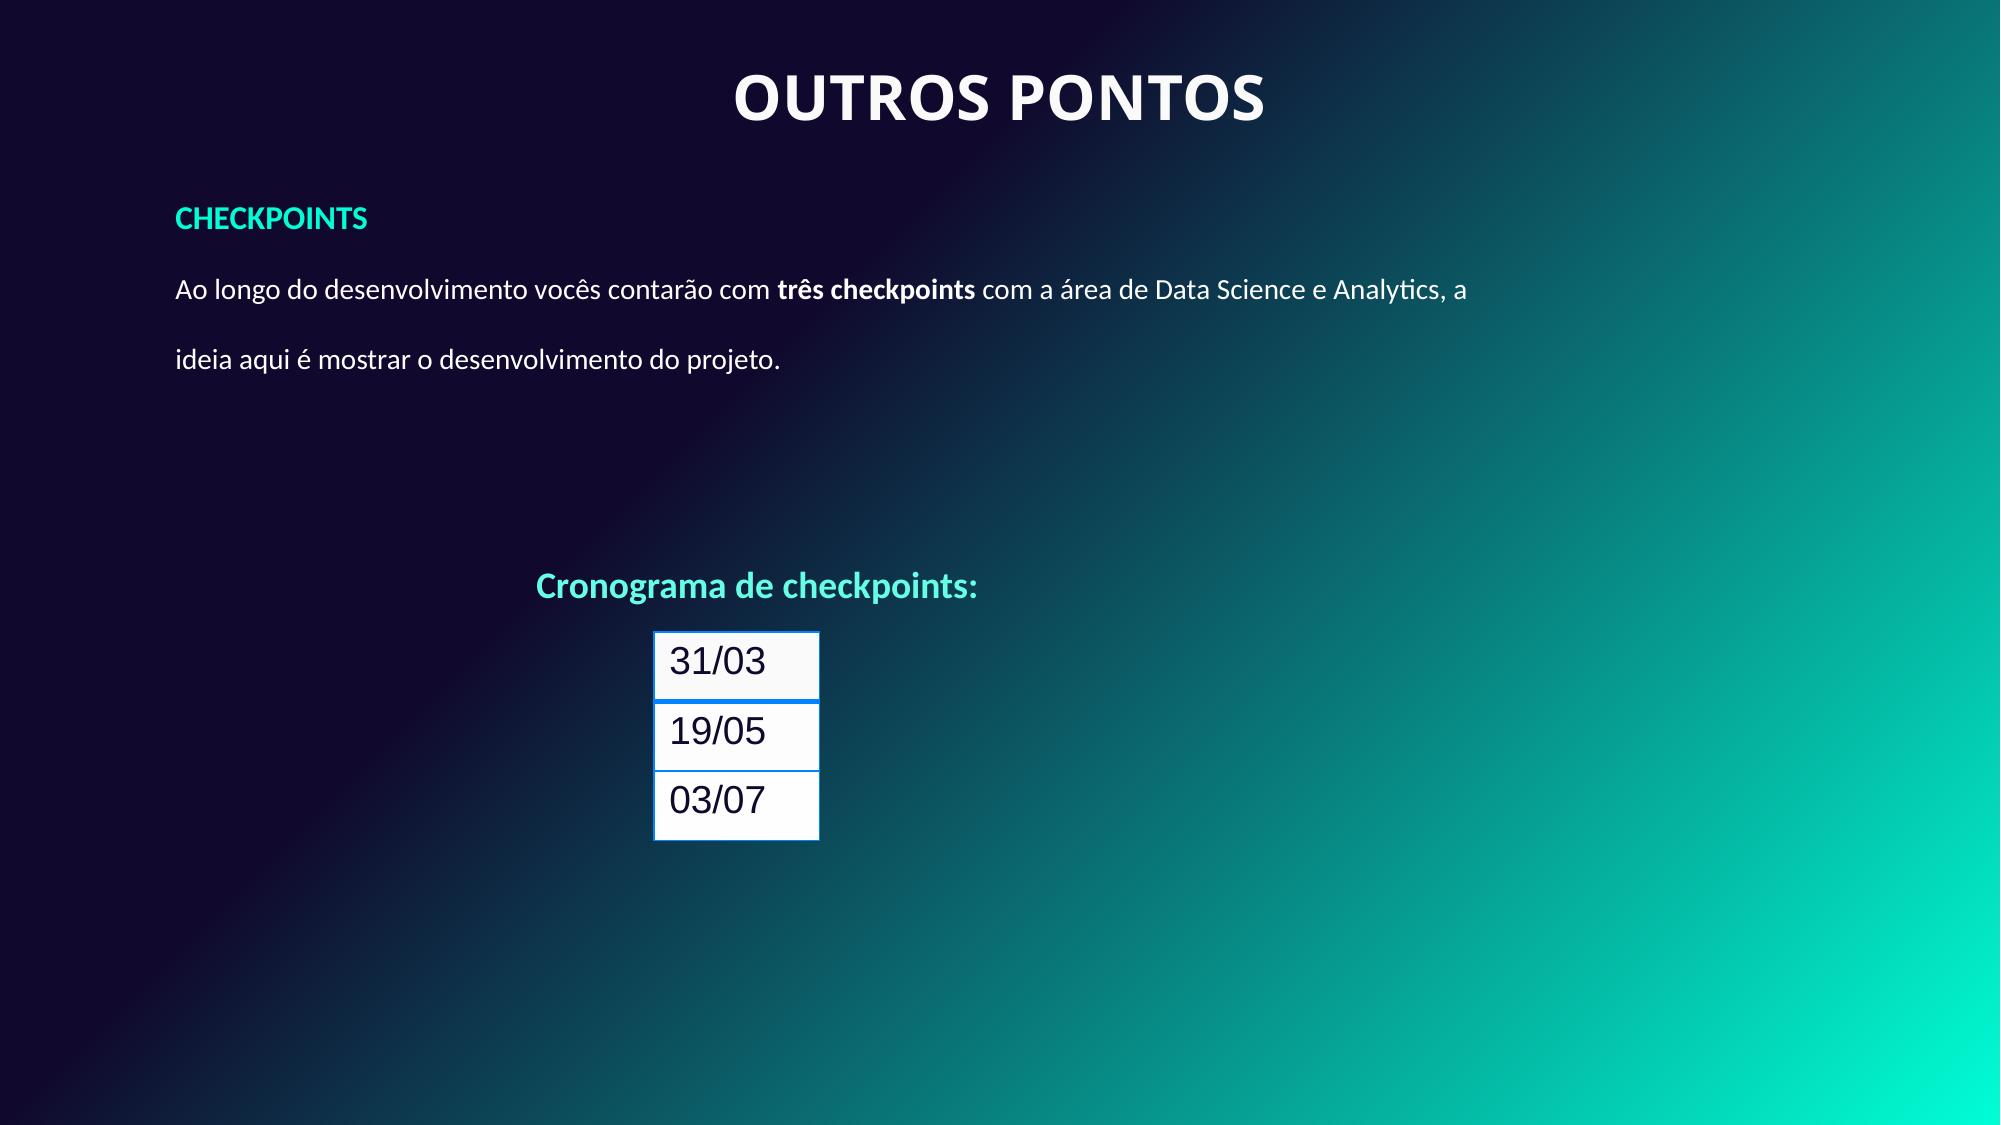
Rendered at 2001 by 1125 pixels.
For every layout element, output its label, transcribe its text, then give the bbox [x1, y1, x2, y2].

table_cell 19/05 [655, 704, 819, 770]
text_box Cronograma de checkpoints: [498, 508, 1499, 613]
table_header 31/03 [655, 633, 819, 699]
table_cell 03/07 [655, 772, 819, 840]
text_box OUTROS PONTOS [718, 50, 1282, 140]
text_box CHECKPOINTS Ao longo do desenvolvimento vocês contarão com três checkpoints com a área de Data Science e Analytics, a ideia aqui é mostrar o desenvolvimento do projeto. [137, 141, 1502, 563]
